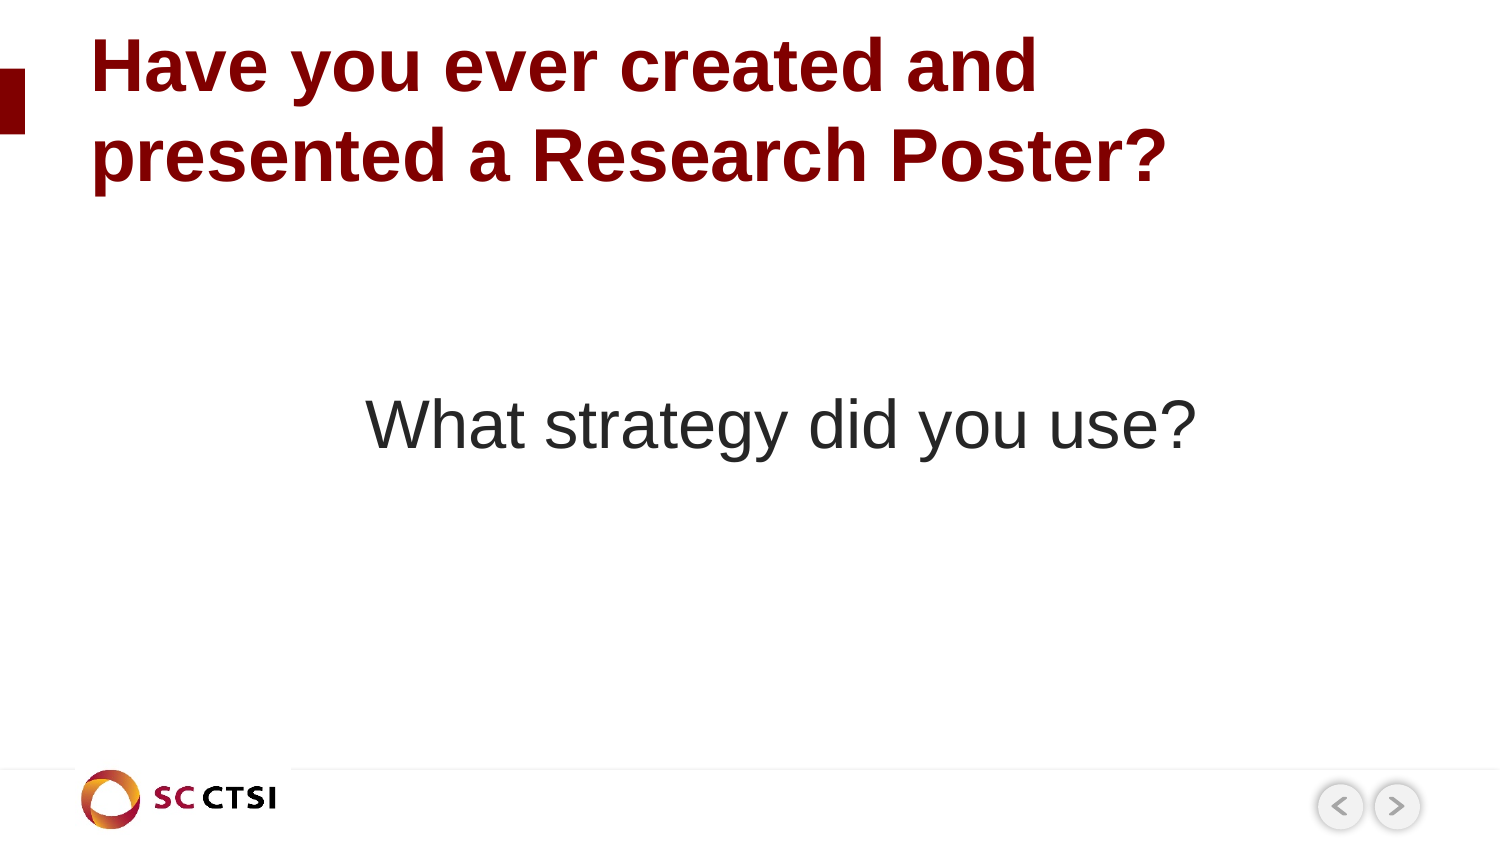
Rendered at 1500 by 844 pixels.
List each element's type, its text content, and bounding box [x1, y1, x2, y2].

picture [75, 759, 291, 835]
title Have you ever created and presented a Research Poster? [75, 71, 1325, 142]
list What strategy did you use? [134, 364, 1429, 478]
